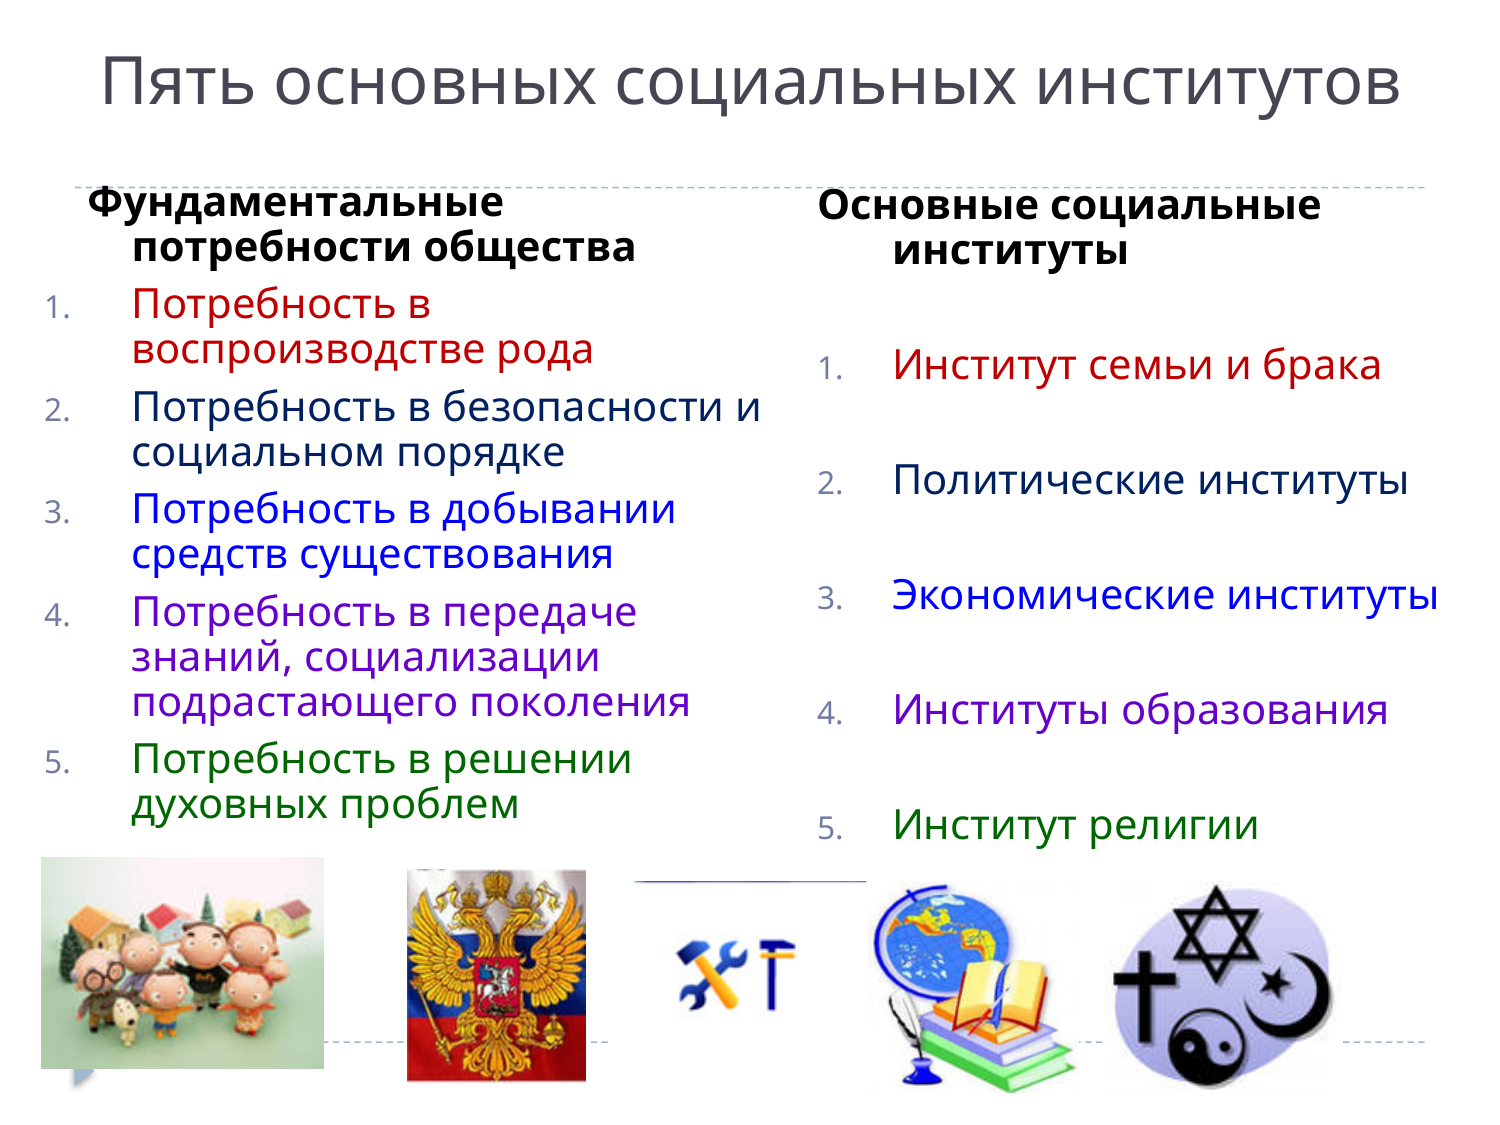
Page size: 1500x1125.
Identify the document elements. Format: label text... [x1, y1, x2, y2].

picture [40, 857, 324, 1069]
list Фундаментальные потребности общества Потребность в воспроизводстве рода Потребность в безопасности и социальном порядке Потребность в добывании средств существования Потребность в передаче знаний, социализации подрастающего поколения Потребность в решении духовных проблем [29, 172, 784, 1006]
picture [1104, 881, 1341, 1094]
picture [607, 881, 1080, 1093]
title Пять основных социальных институтов [76, 25, 1427, 126]
picture [407, 869, 587, 1083]
list Основные социальные институты Институт семьи и брака Политические институты Экономические институты Институты образования Институт религии [802, 175, 1466, 962]
